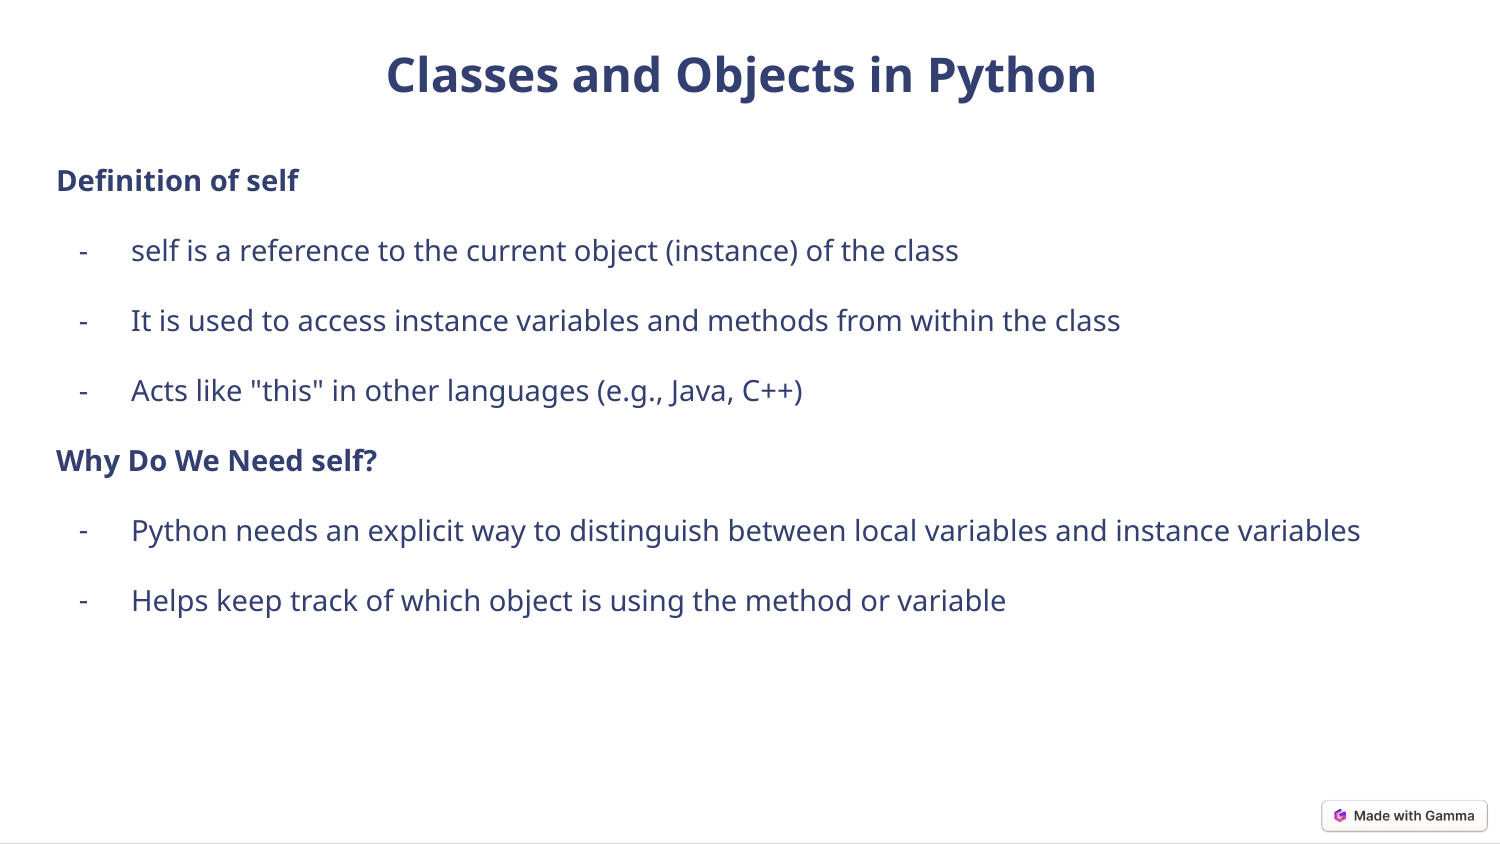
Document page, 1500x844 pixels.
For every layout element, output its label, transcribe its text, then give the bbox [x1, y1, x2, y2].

picture [1316, 794, 1493, 837]
text_box Definition of self self is a reference to the current object (instance) of the class It is used to access instance variables and methods from within the class Acts like "this" in other languages (e.g., Java, C++) Why Do We Need self? Python needs an explicit way to distinguish between local variables and instance variables Helps keep track of which object is using the method or variable [56, 127, 1400, 779]
text_box Classes and Objects in Python [250, 30, 1234, 110]
